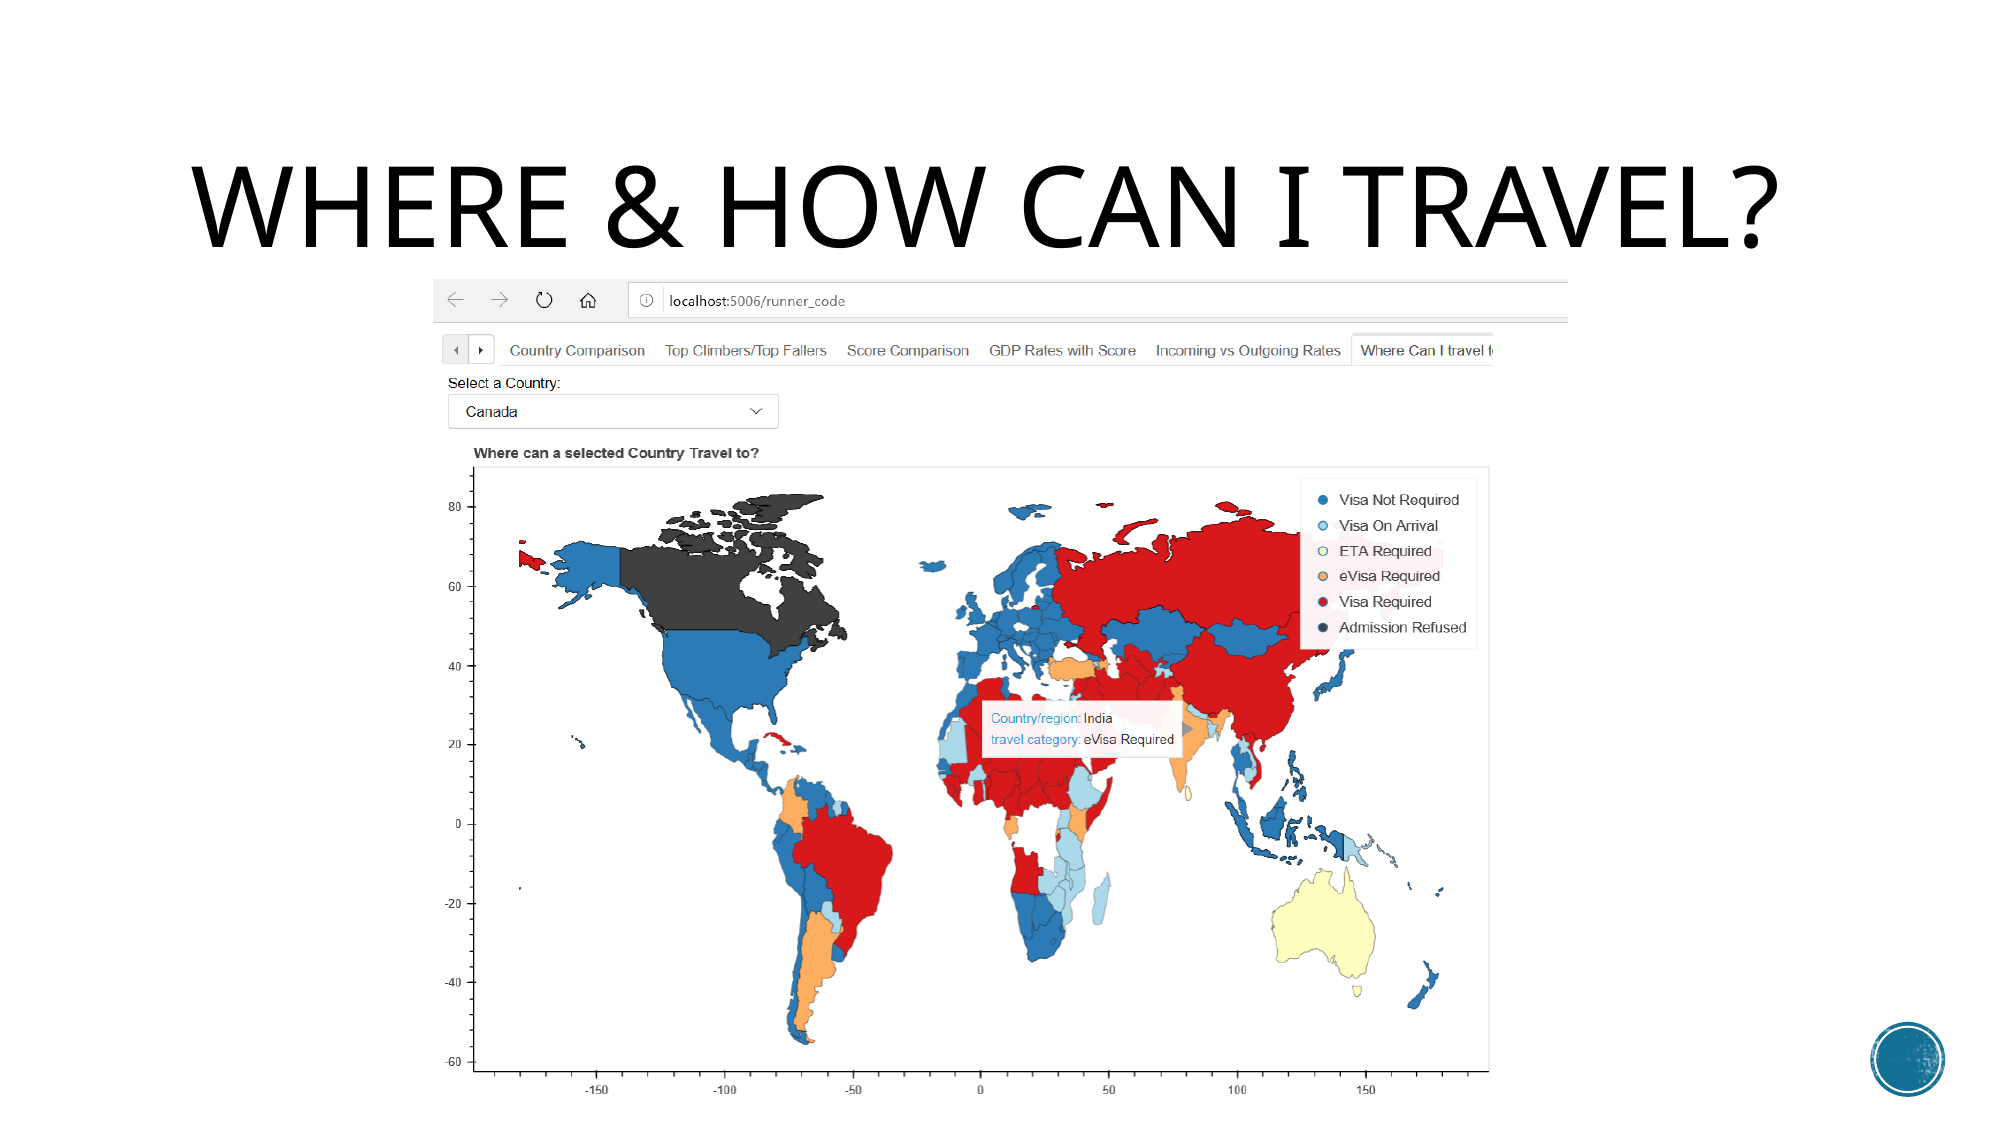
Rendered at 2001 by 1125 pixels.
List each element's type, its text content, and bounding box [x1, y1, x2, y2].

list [437, 283, 1565, 1107]
title Where & How Can I travel? [175, 79, 1826, 344]
